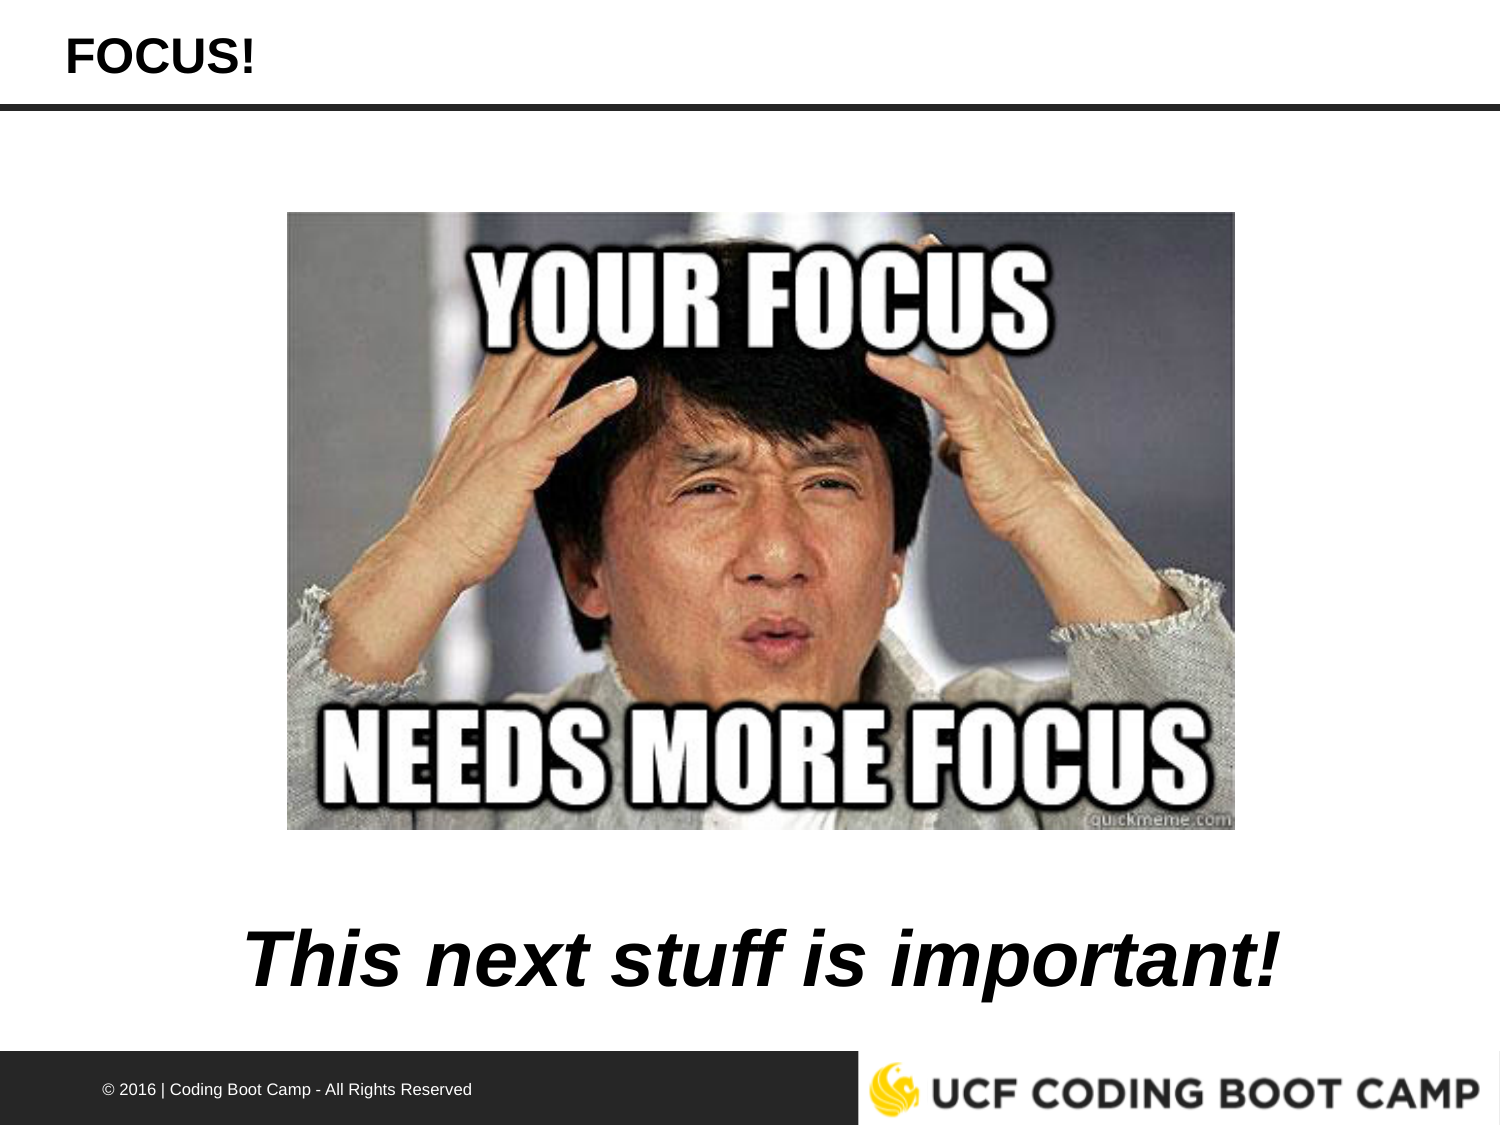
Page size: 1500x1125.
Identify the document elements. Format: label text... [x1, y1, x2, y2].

picture [287, 212, 1235, 831]
picture [858, 1051, 1500, 1125]
text_box This next stuff is important! [226, 900, 1299, 1010]
title FOCUS! [50, 0, 948, 108]
